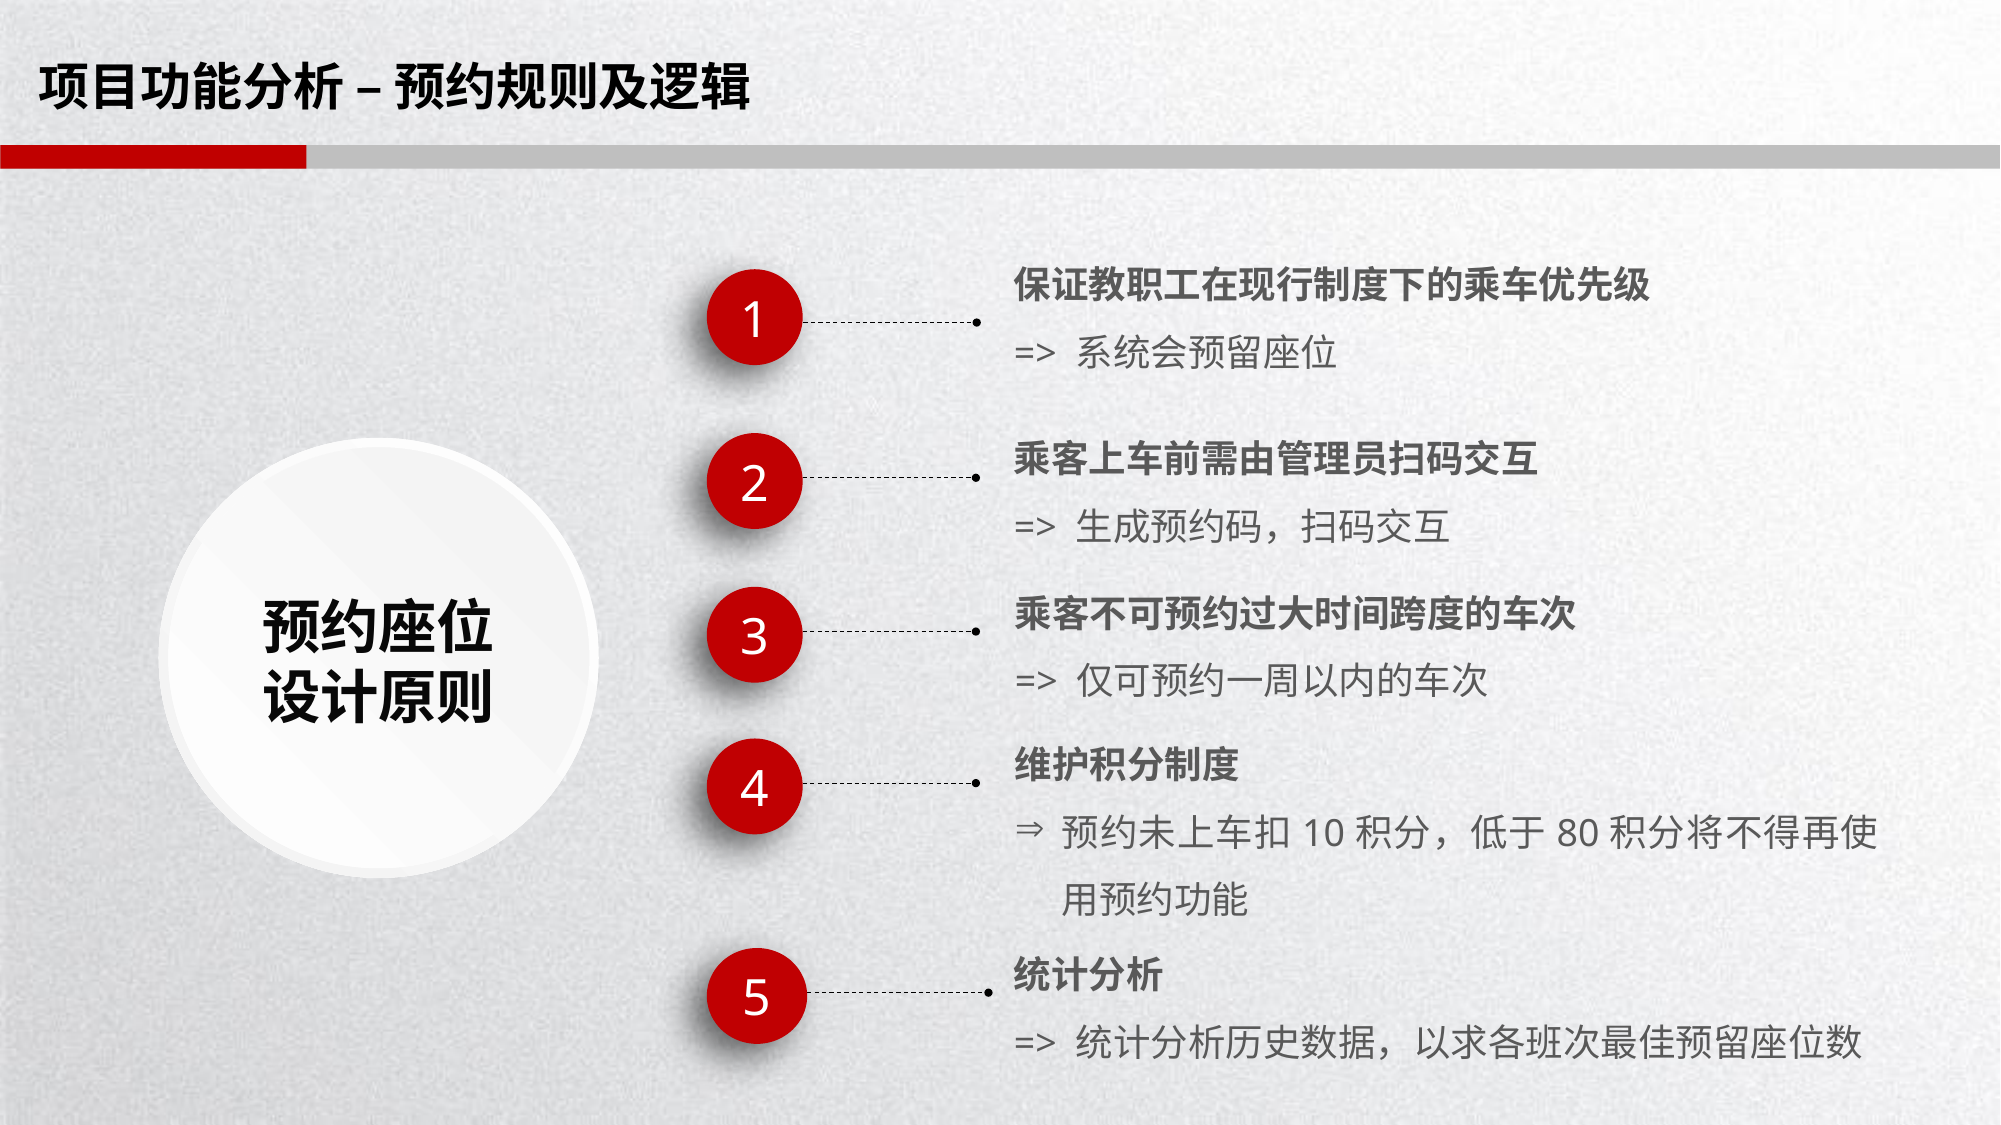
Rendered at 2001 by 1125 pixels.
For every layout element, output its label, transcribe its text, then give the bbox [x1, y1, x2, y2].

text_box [706, 412, 1864, 542]
picture [0, 0, 2001, 1125]
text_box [706, 718, 1879, 916]
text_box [706, 238, 1957, 367]
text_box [706, 567, 1865, 696]
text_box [706, 928, 1904, 1057]
title 项目功能分析 – 预约规则及逻辑 [23, 47, 1824, 124]
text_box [158, 437, 599, 879]
